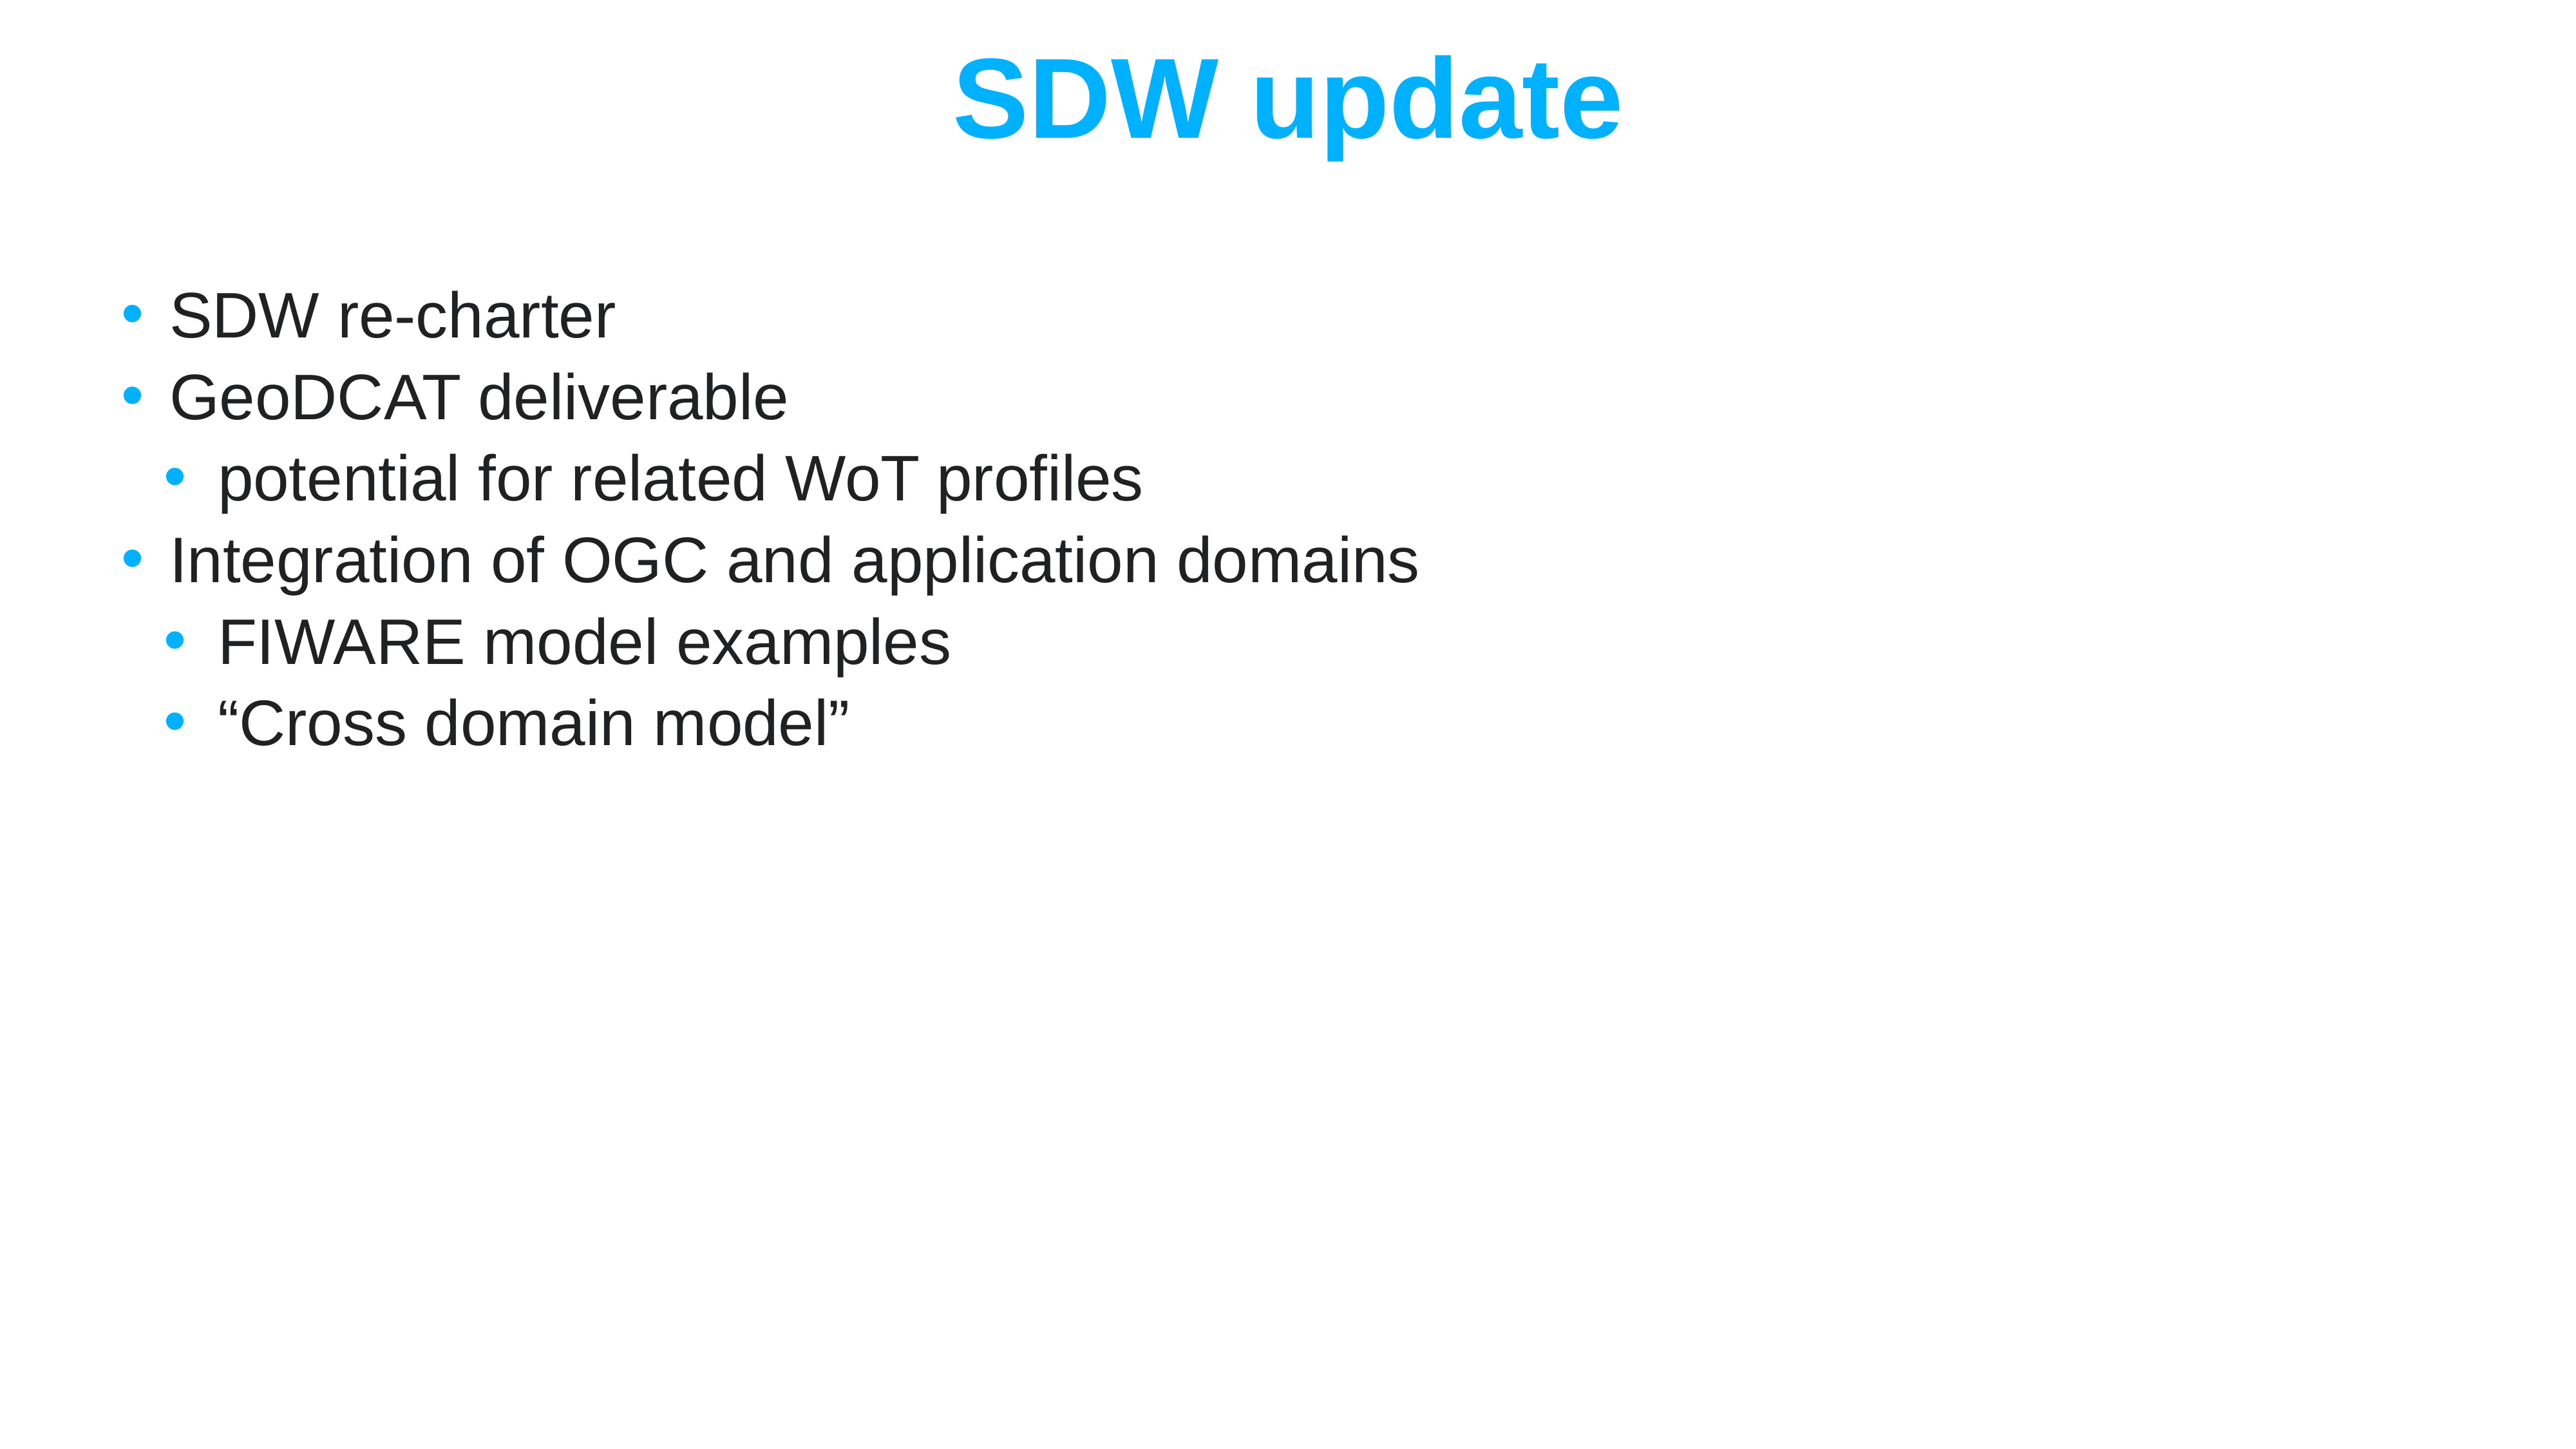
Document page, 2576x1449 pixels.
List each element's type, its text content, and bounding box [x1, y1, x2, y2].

title SDW update [65, 28, 2512, 174]
list SDW re-charter GeoDCAT deliverable potential for related WoT profiles Integration of OGC and application domains FIWARE model examples “Cross domain model” [97, 270, 2481, 1304]
